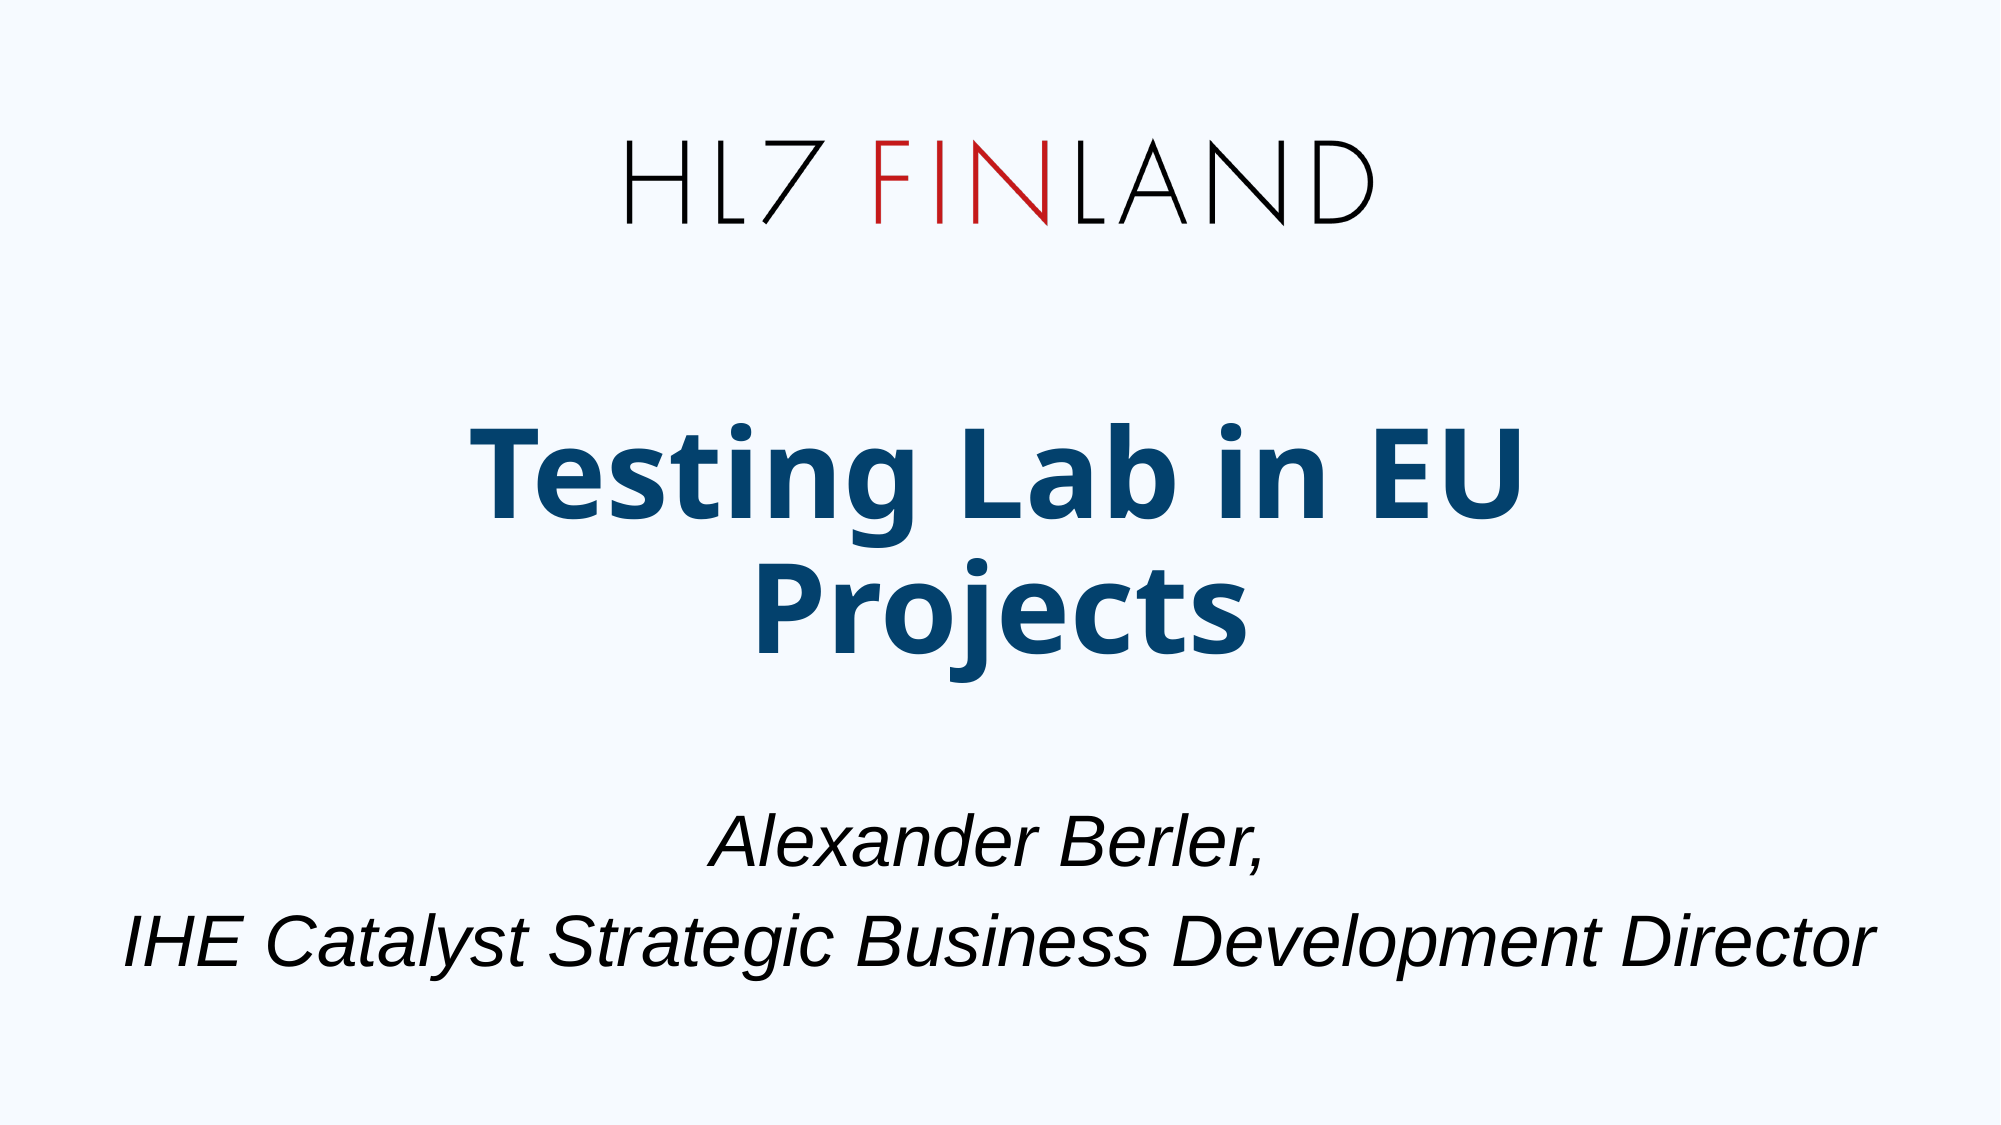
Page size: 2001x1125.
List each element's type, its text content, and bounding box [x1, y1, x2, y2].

picture [623, 133, 1377, 232]
title Testing Lab in EU Projects [249, 296, 1750, 689]
subtitle Alexander Berler, IHE Catalyst Strategic Business Development Director [103, 795, 1897, 1068]
